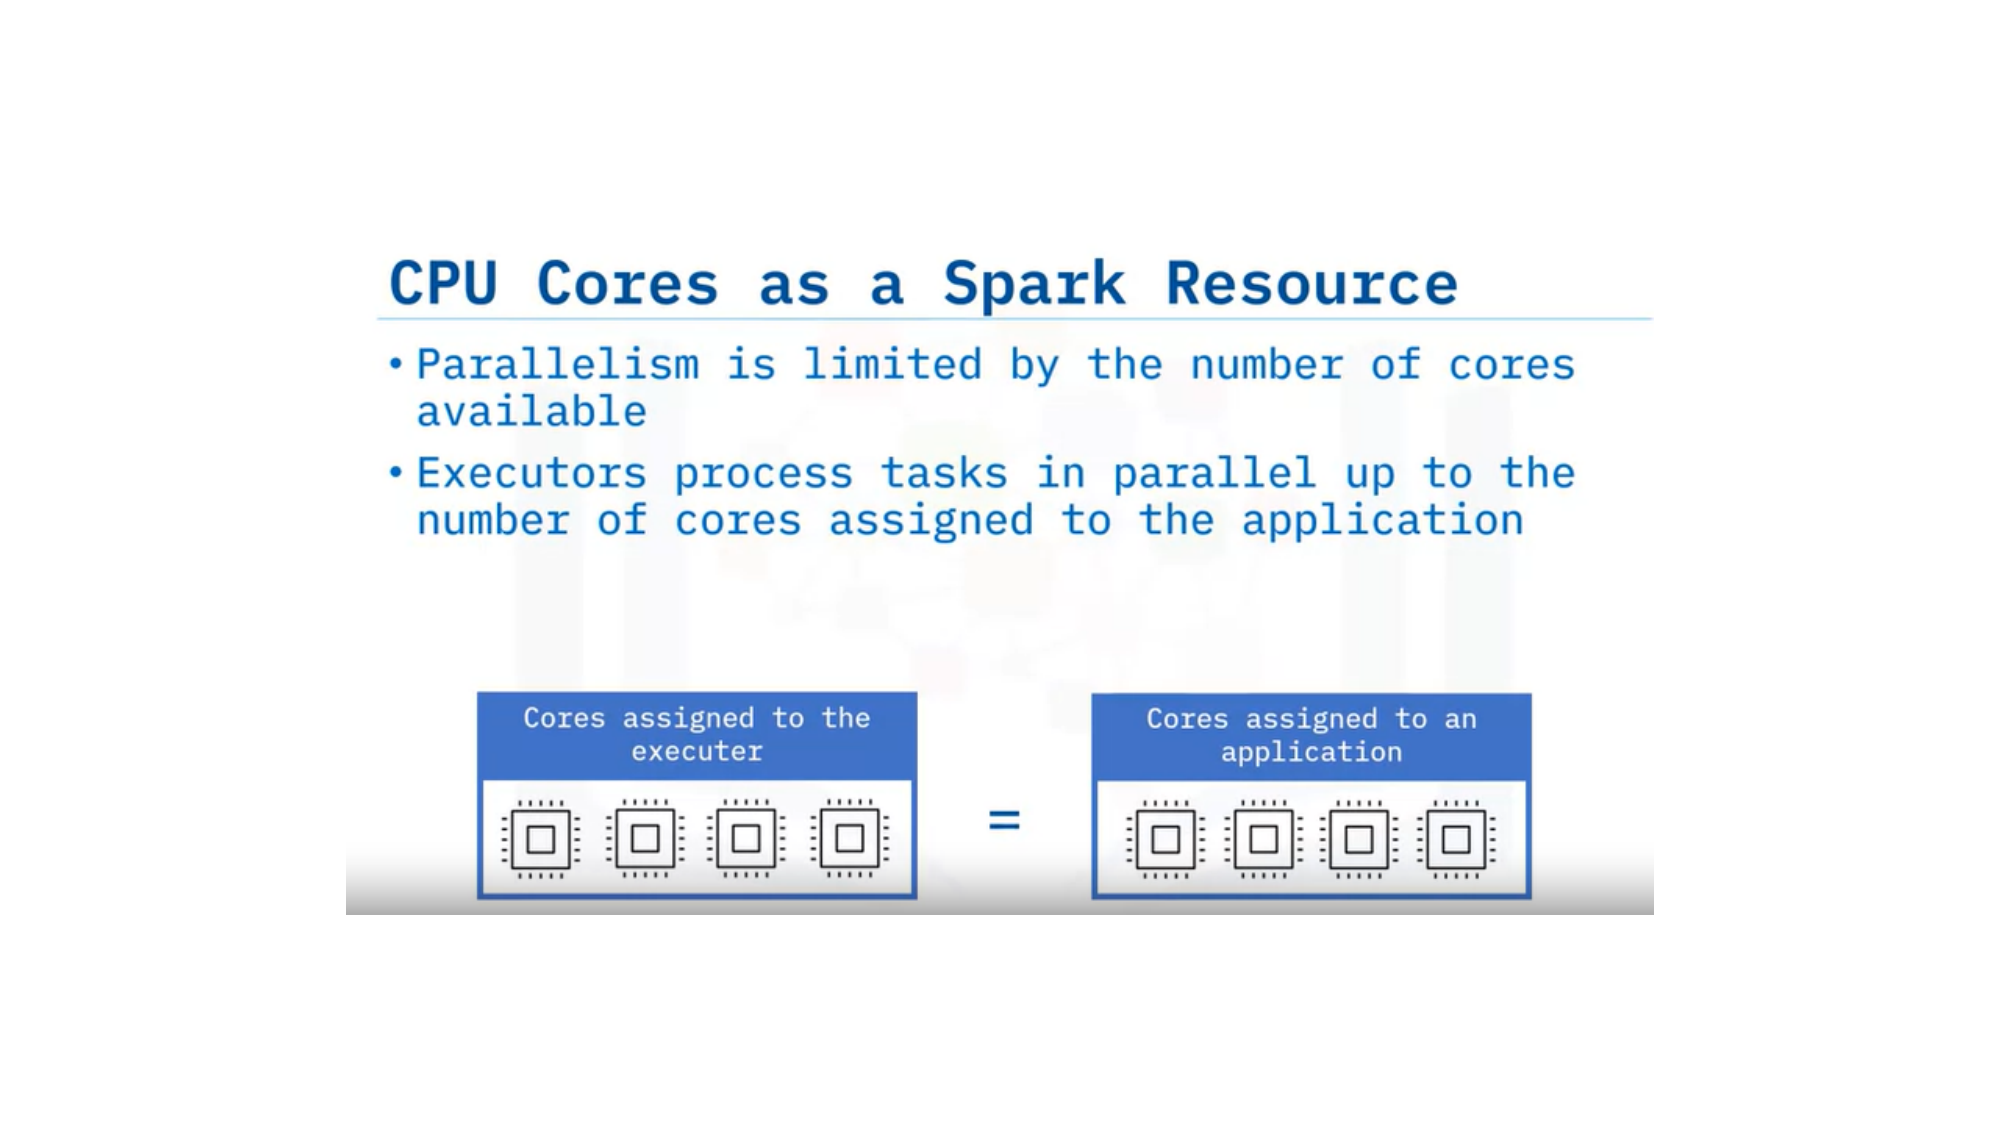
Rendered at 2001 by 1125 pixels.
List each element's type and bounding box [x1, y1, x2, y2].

picture [346, 210, 1654, 915]
